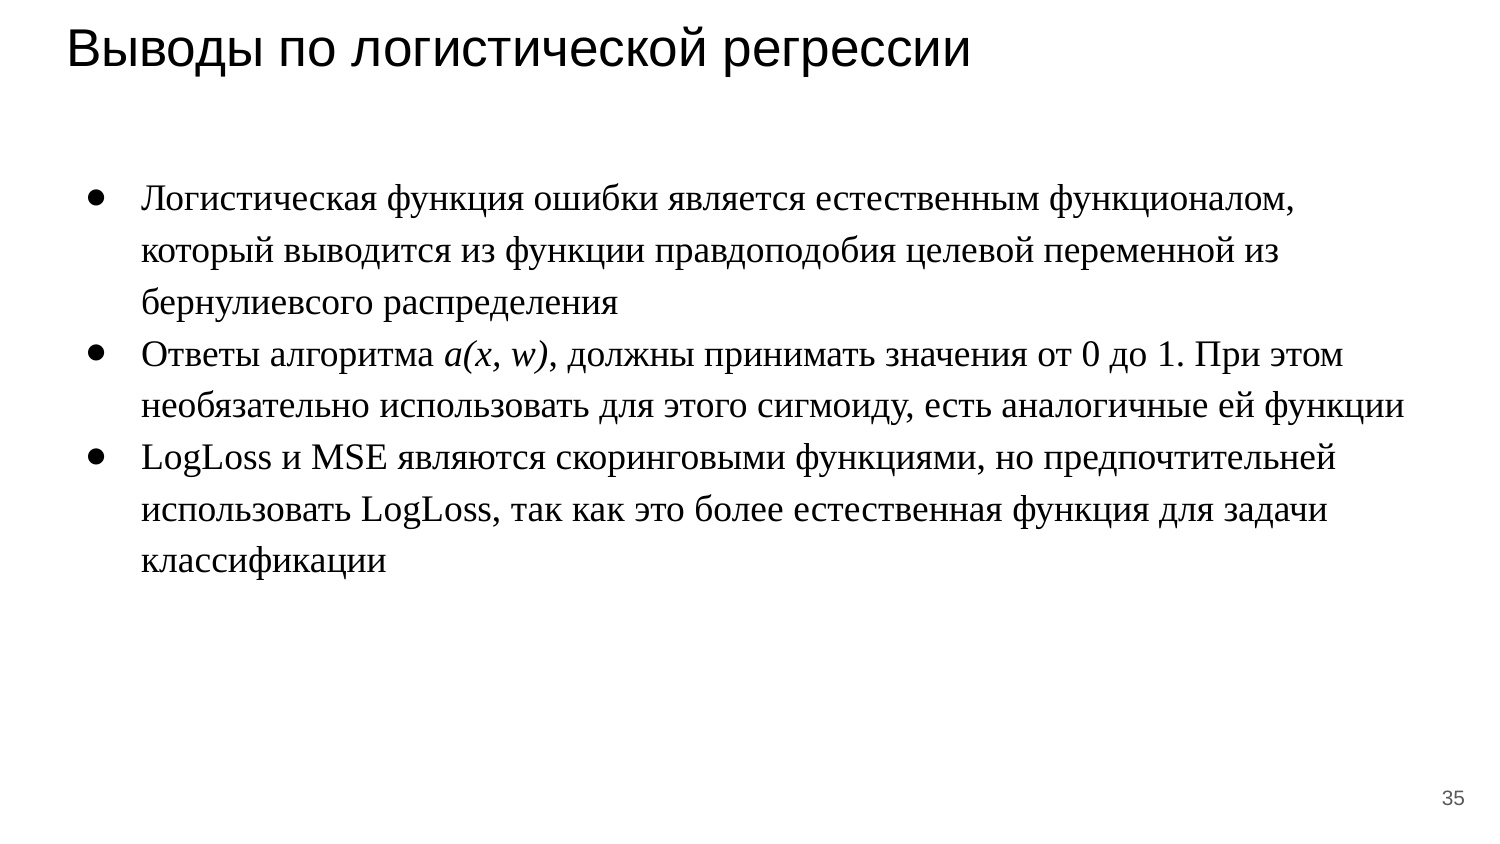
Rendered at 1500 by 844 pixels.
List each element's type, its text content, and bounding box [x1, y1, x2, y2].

title Выводы по логистической регрессии [51, 0, 1449, 92]
slide_number ‹#› [1389, 764, 1480, 830]
list Логистическая функция ошибки является естественным функционалом, который выводится из функции правдоподобия целевой переменной из бернулиевсого распределения Ответы алгоритма a(x, w), должны принимать значения от 0 до 1. При этом необязательно использовать для этого сигмоиду, есть аналогичные ей функции LogLoss и MSE являются скоринговыми функциями, но предпочтительней использовать LogLoss, так как это более естественная функция для задачи классификации [51, 151, 1449, 712]
